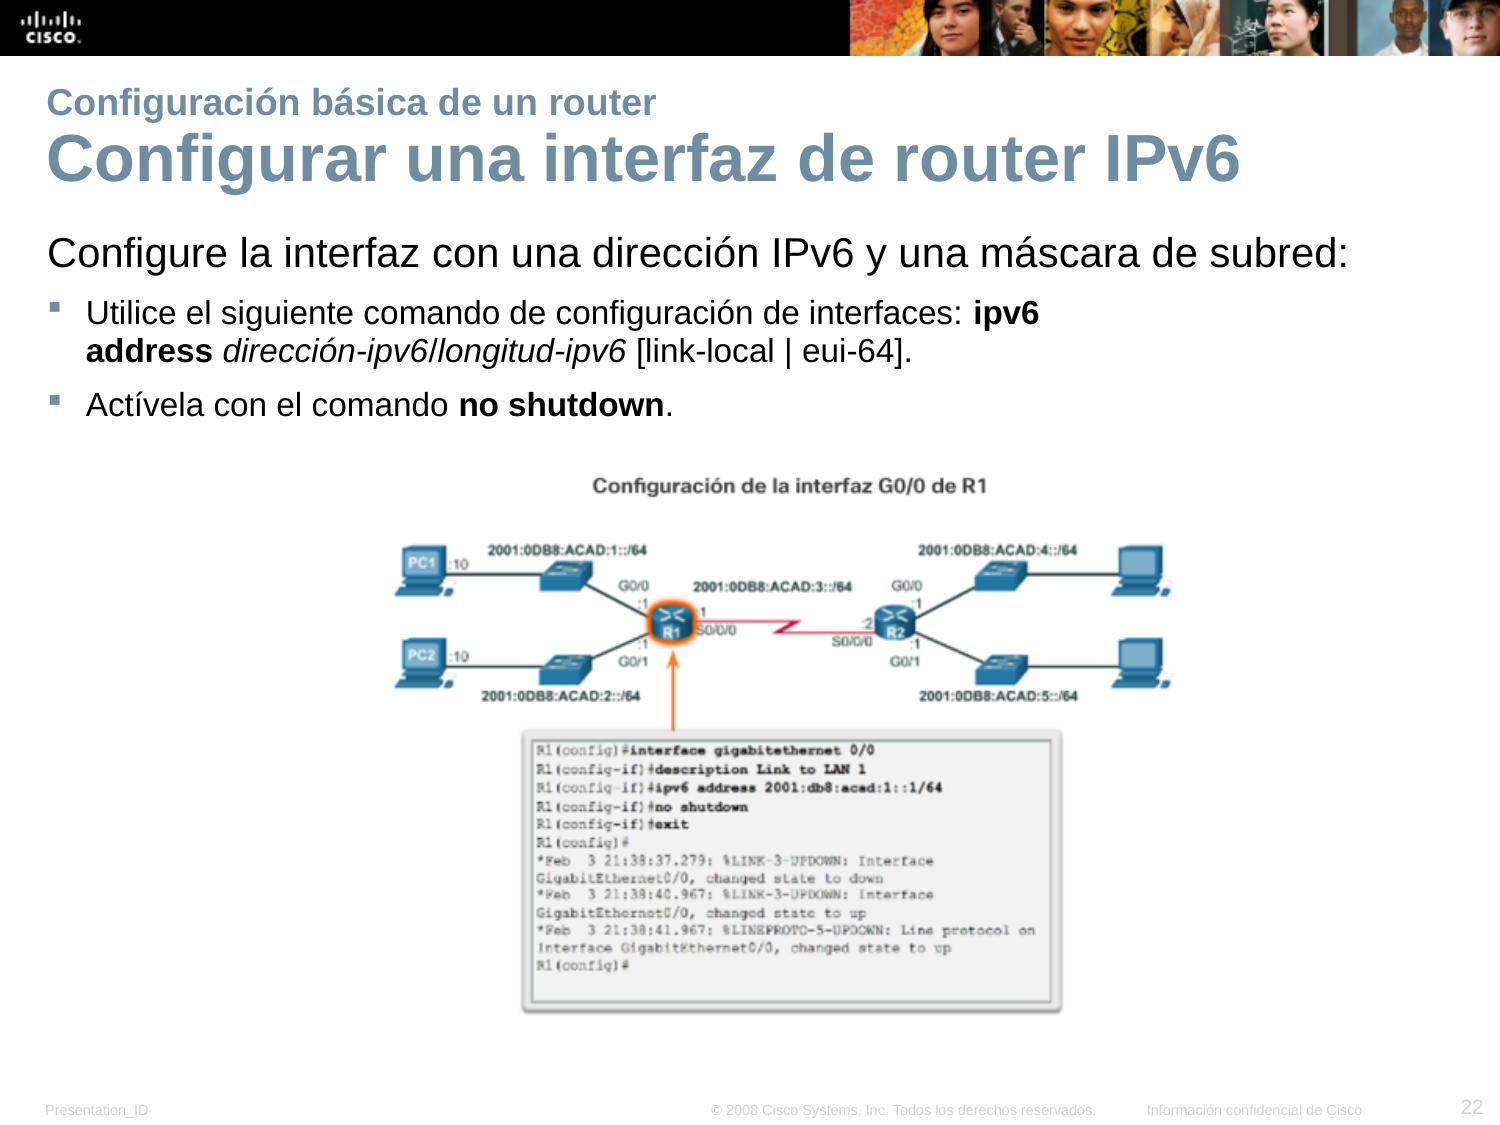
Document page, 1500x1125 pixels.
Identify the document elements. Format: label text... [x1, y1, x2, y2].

picture [373, 468, 1205, 1036]
title Configuración básica de un router Configurar una interfaz de router IPv6 [33, 64, 1473, 203]
list Configure la interfaz con una dirección IPv6 y una máscara de subred: Utilice el siguiente comando de configuración de interfaces: ipv6 address dirección-ipv6/longitud-ipv6 [link-local | eui-64]. Actívela con el comando no shutdown. [33, 223, 1471, 630]
picture [0, 0, 1500, 56]
